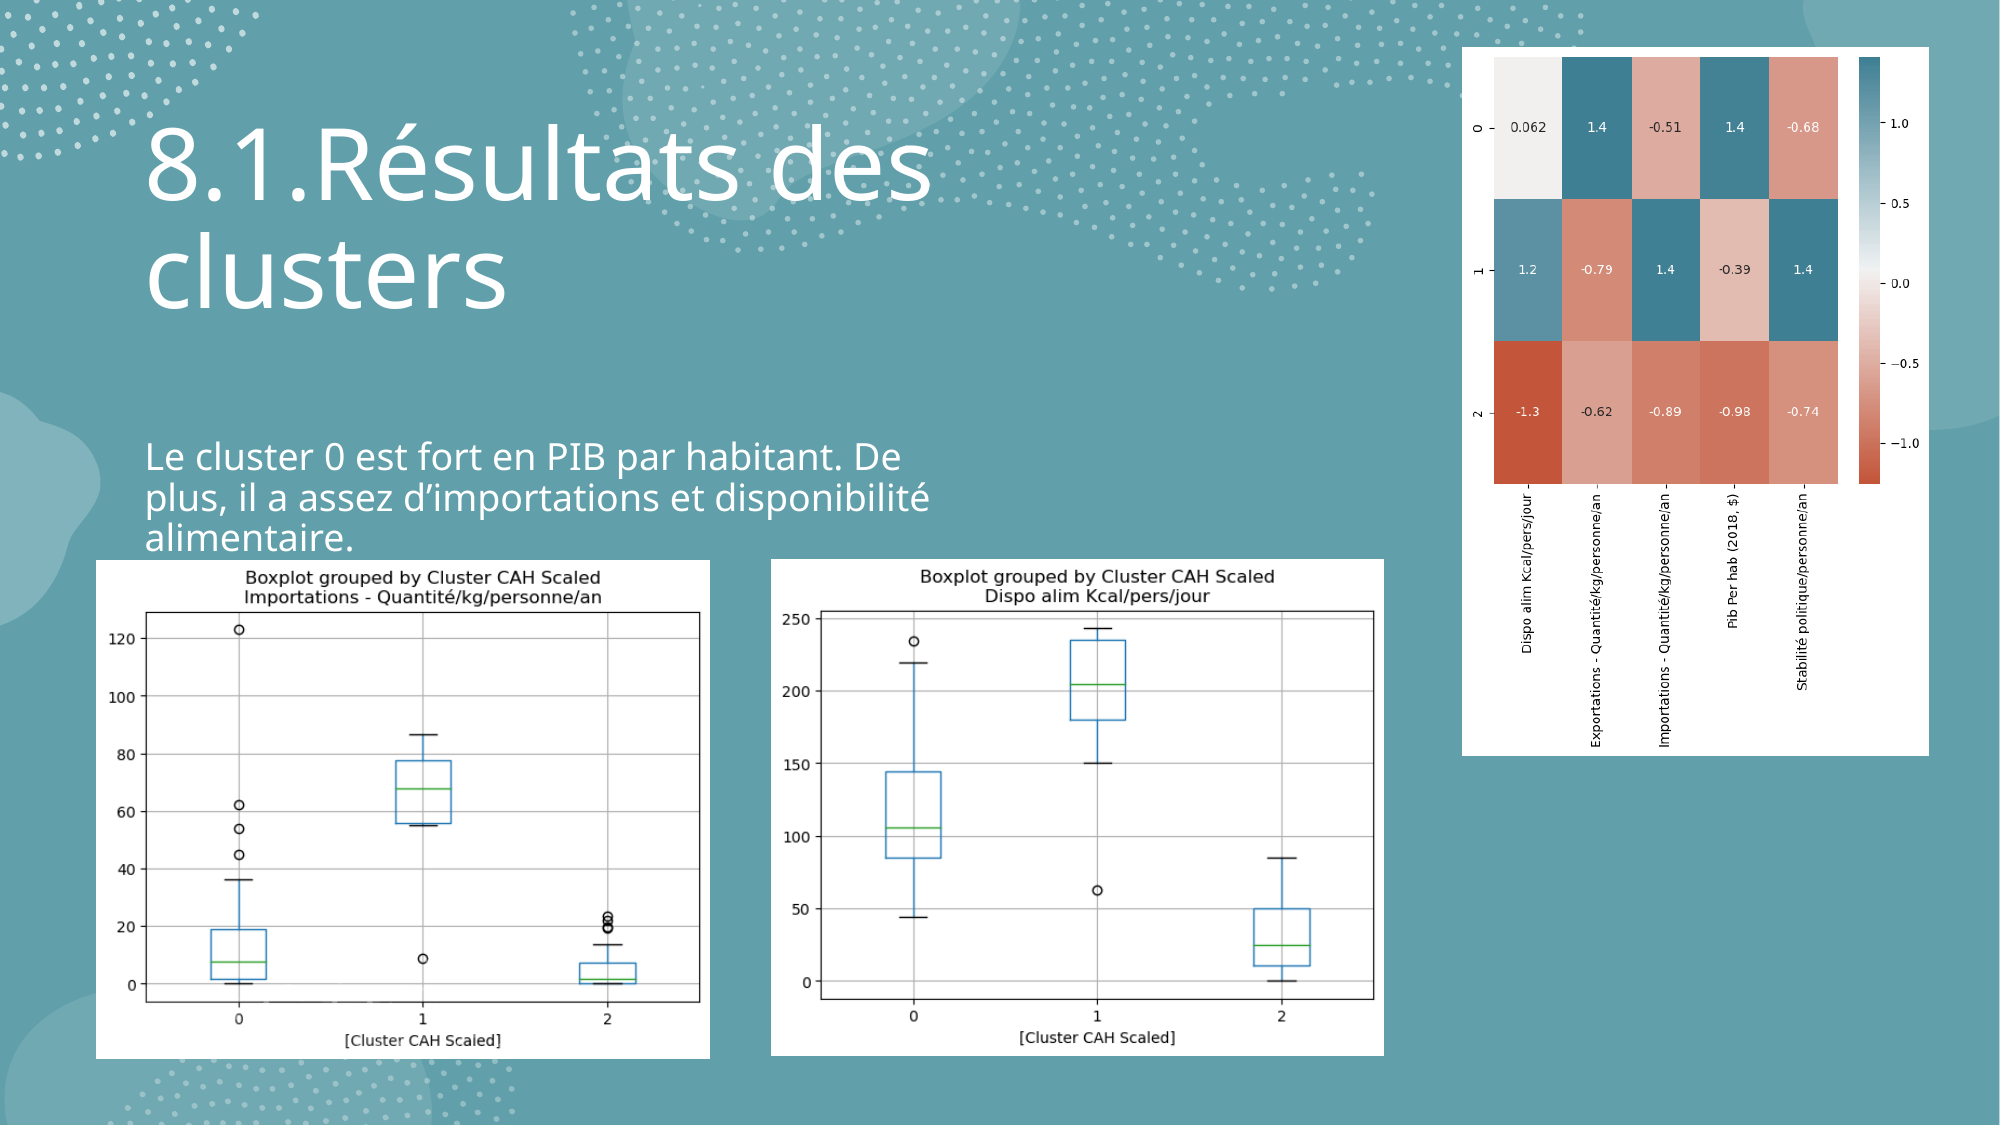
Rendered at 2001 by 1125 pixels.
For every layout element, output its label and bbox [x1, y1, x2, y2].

picture [770, 559, 1384, 1056]
picture [1461, 47, 1929, 756]
text_box [0, 0, 2000, 1125]
